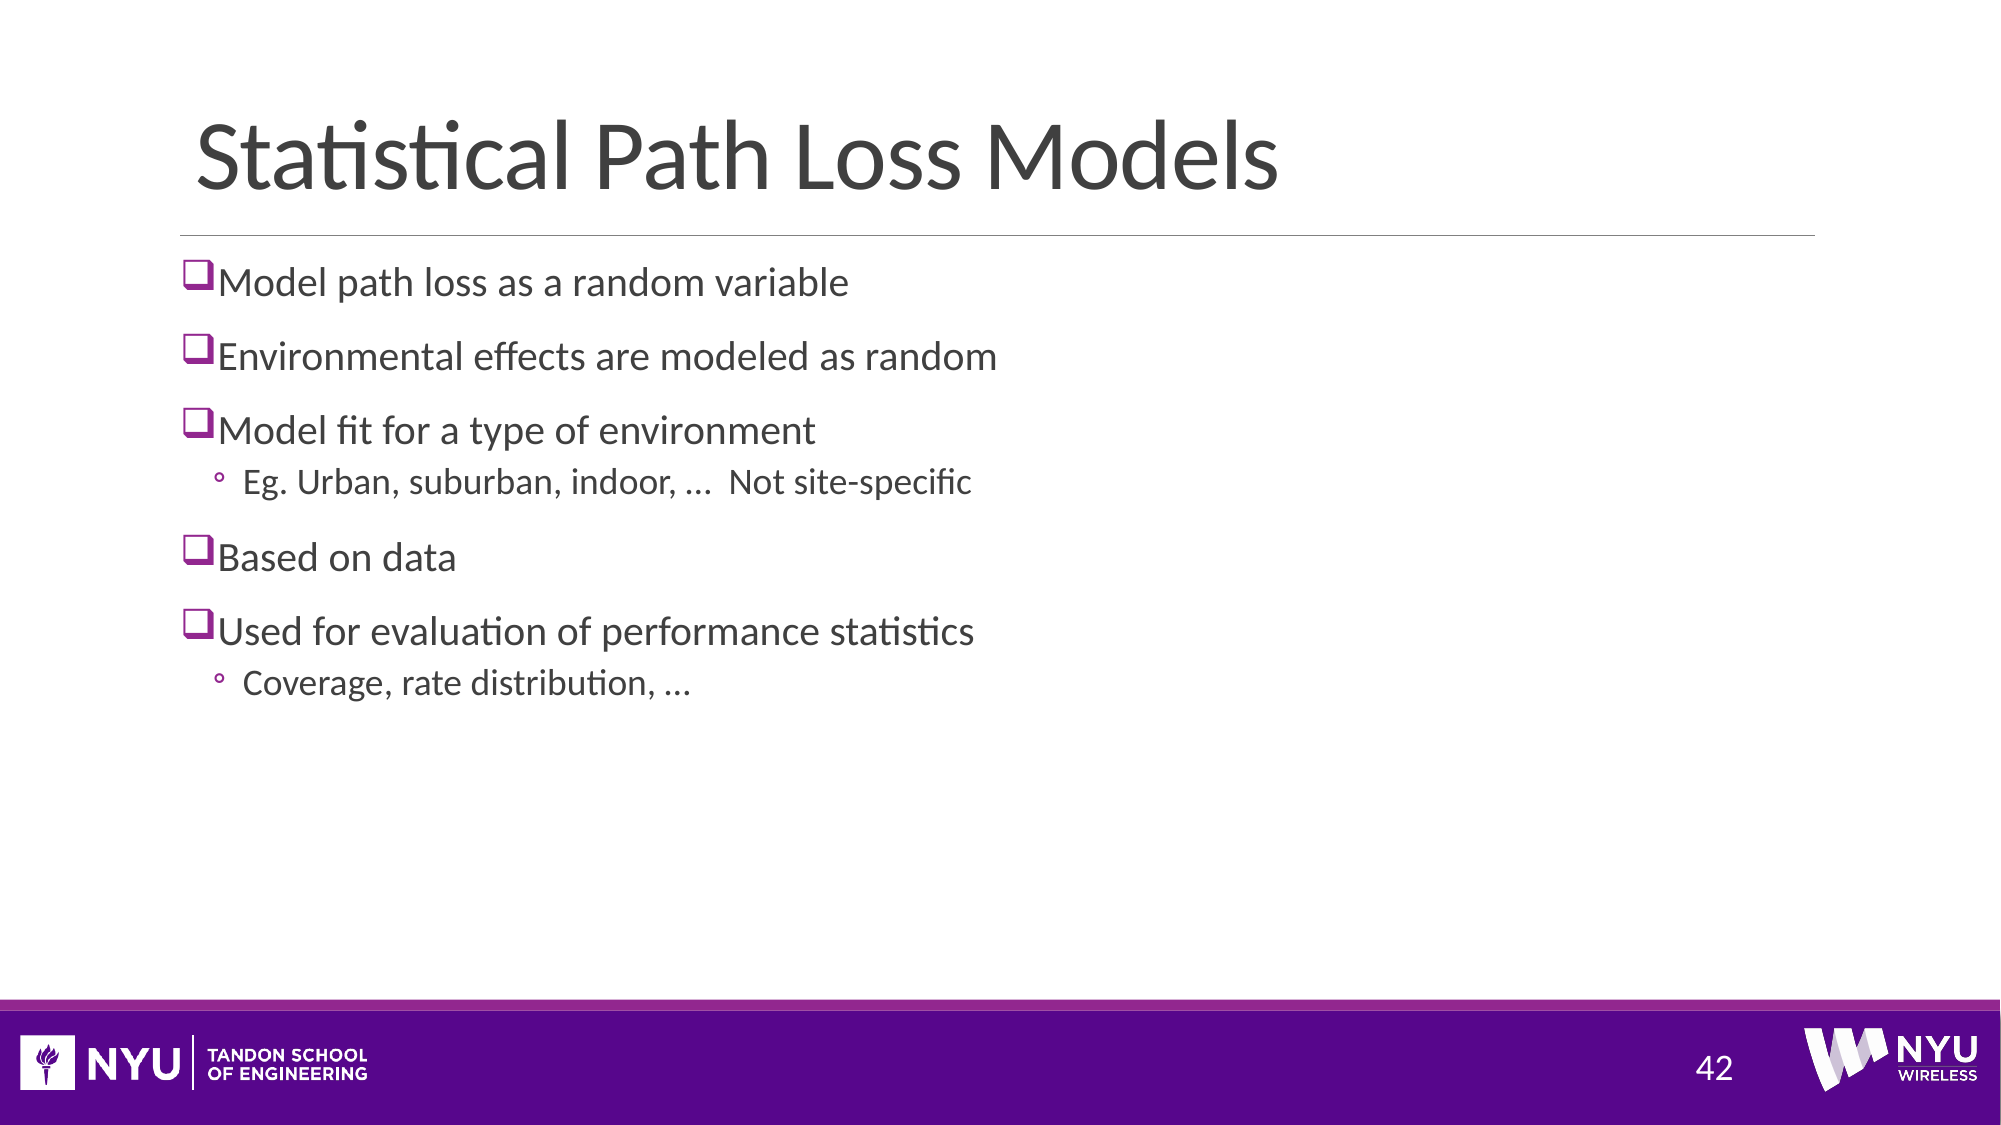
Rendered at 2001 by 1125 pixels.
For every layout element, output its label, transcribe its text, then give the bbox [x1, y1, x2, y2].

slide_number 42 [1533, 1035, 1749, 1096]
title Statistical Path Loss Models [180, 47, 1830, 218]
list Model path loss as a random variable Environmental effects are modeled as random Model fit for a type of environment Eg. Urban, suburban, indoor, … Not site-specific Based on data Used for evaluation of performance statistics Coverage, rate distribution, … [180, 252, 1830, 963]
